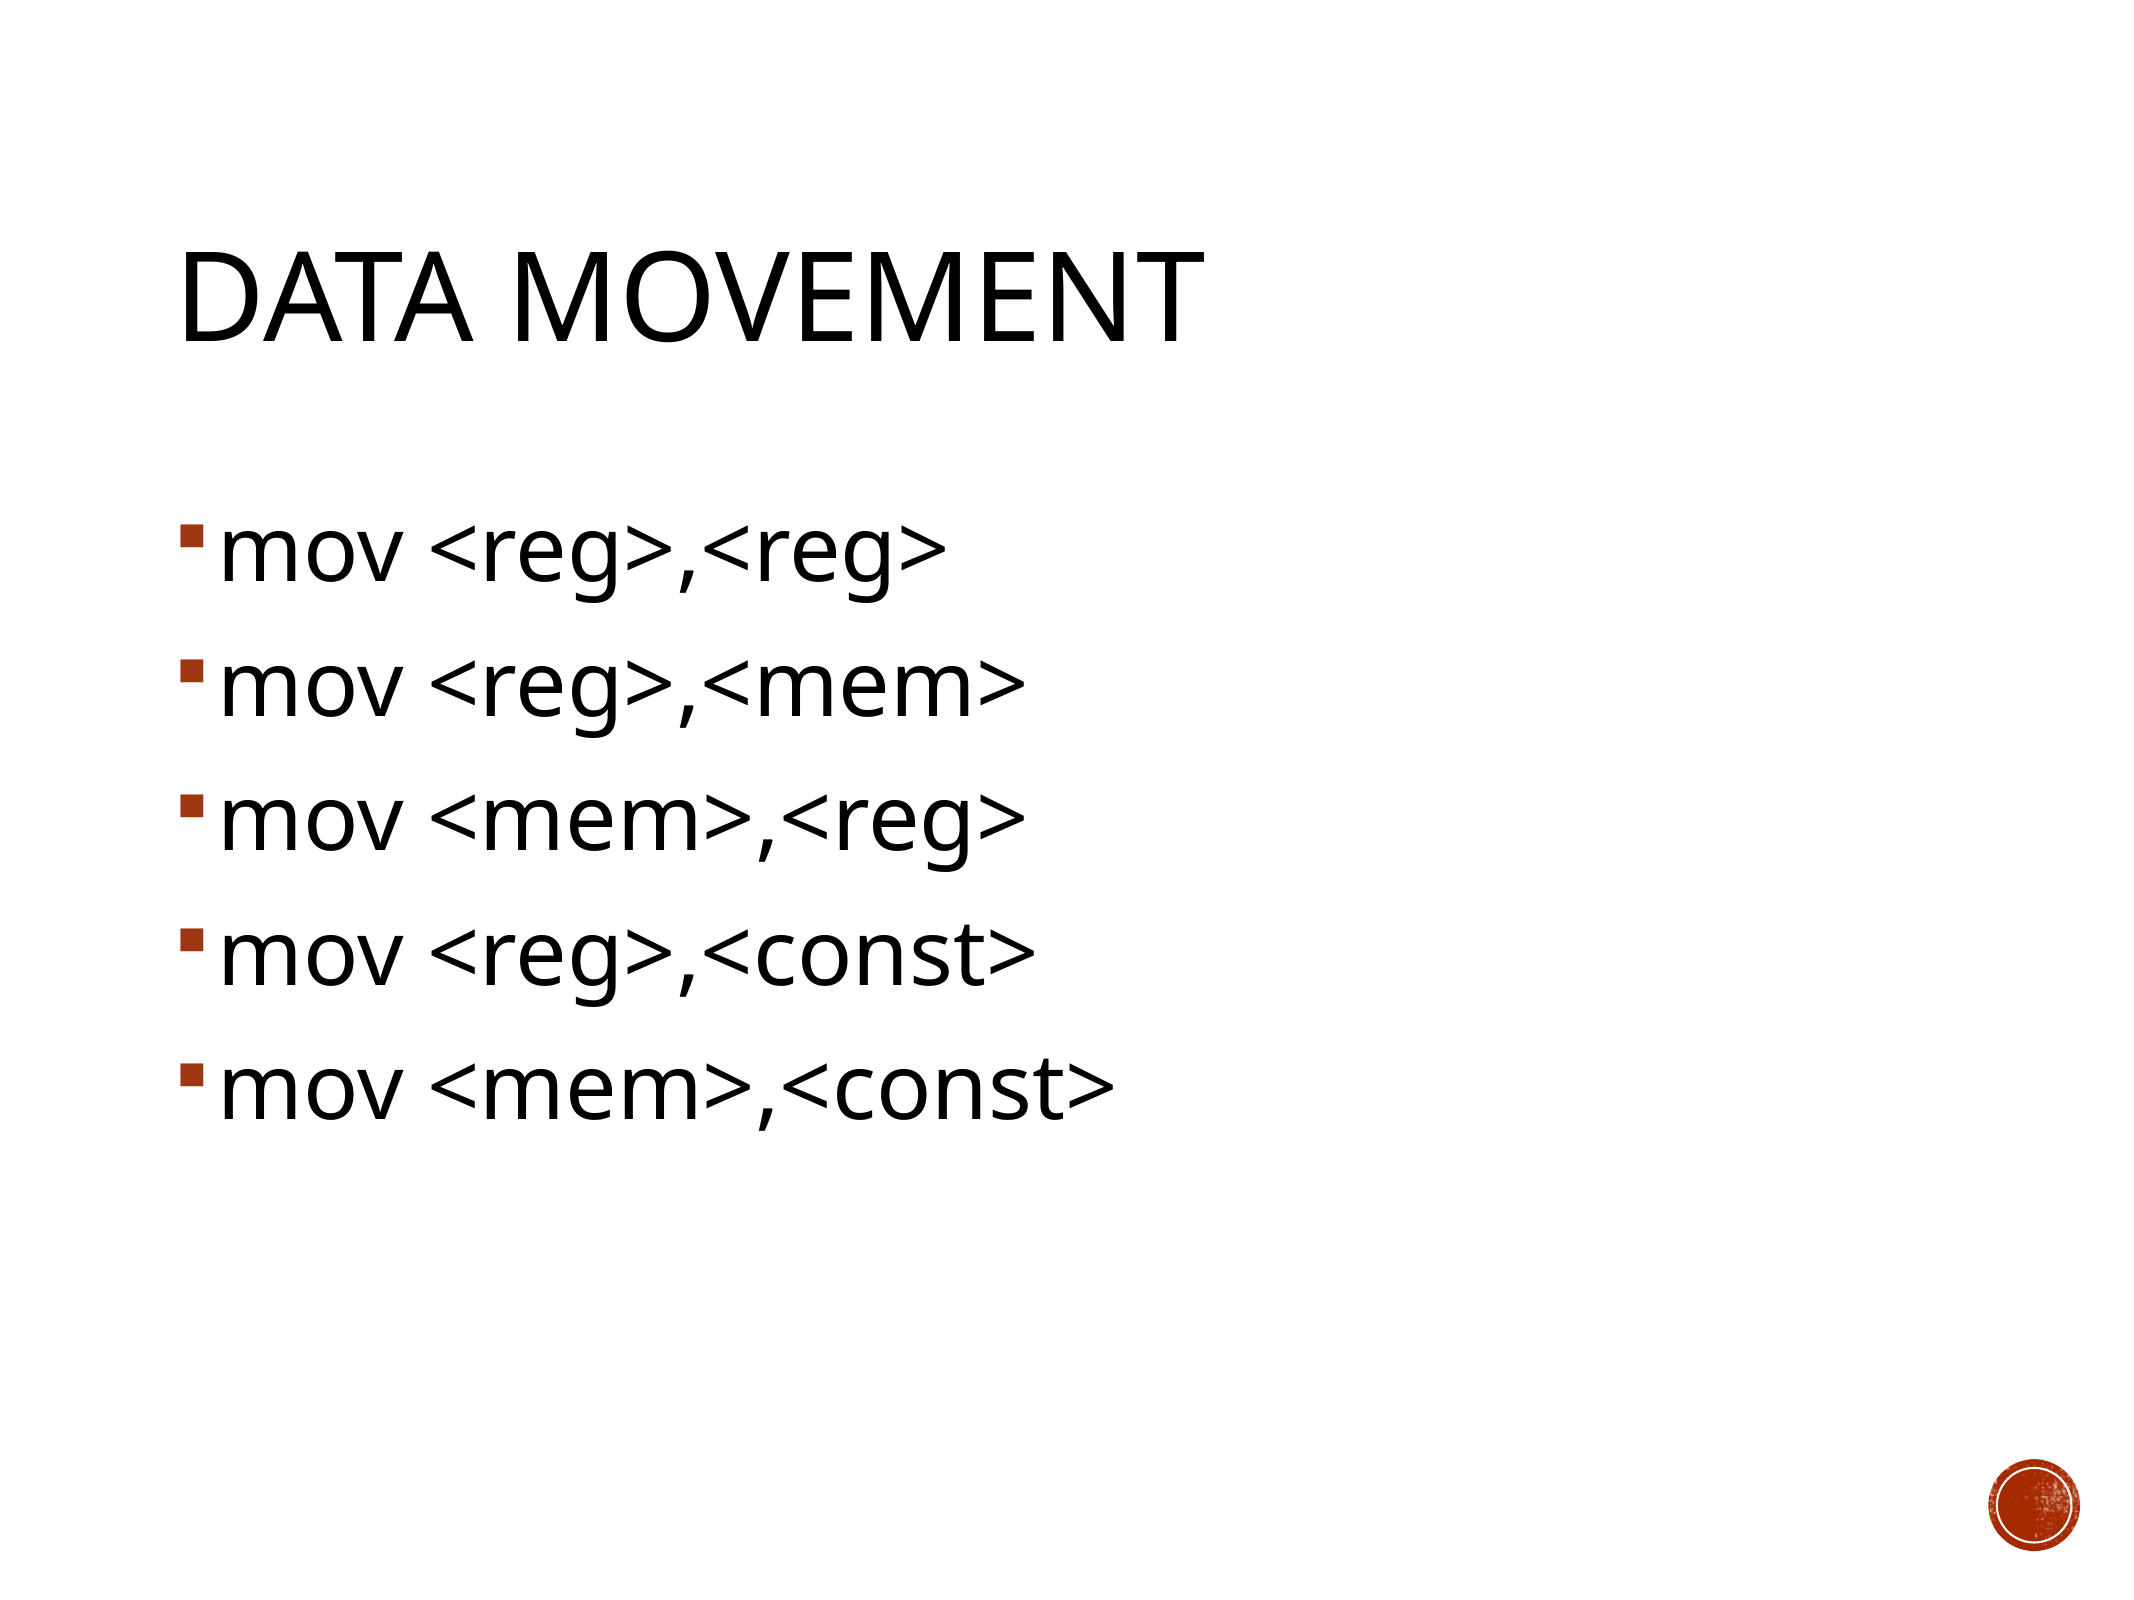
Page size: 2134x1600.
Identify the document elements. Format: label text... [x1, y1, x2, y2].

title Data Movement [159, 113, 1974, 489]
list mov <reg>,<reg> mov <reg>,<mem> mov <mem>,<reg> mov <reg>,<const> mov <mem>,<const> [159, 494, 1974, 1440]
